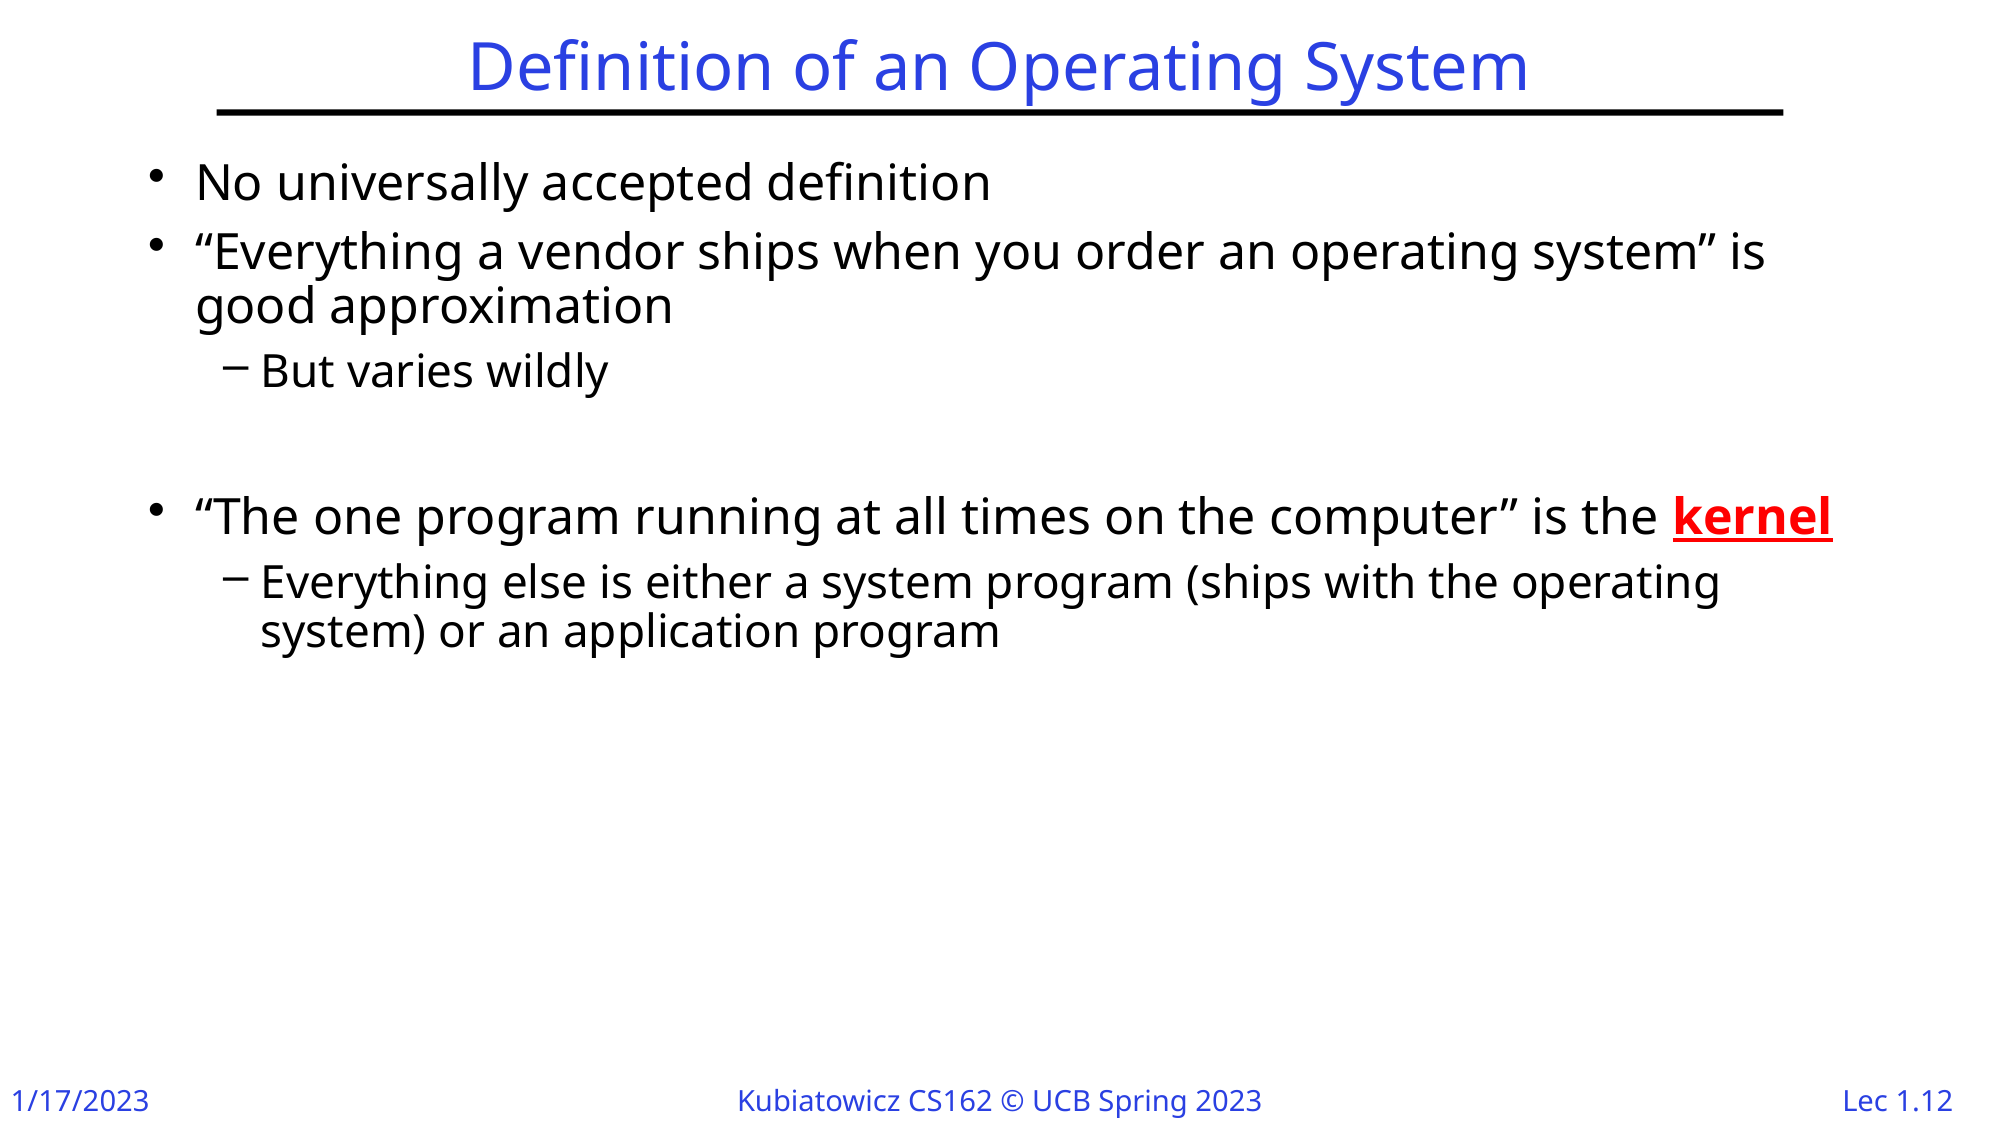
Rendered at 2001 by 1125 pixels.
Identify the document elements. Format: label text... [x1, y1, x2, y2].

list No universally accepted definition “Everything a vendor ships when you order an operating system” is good approximation But varies wildly “The one program running at all times on the computer” is the kernel Everything else is either a system program (ships with the operating system) or an application program [133, 149, 1867, 988]
title Definition of an Operating System [216, 24, 1784, 113]
